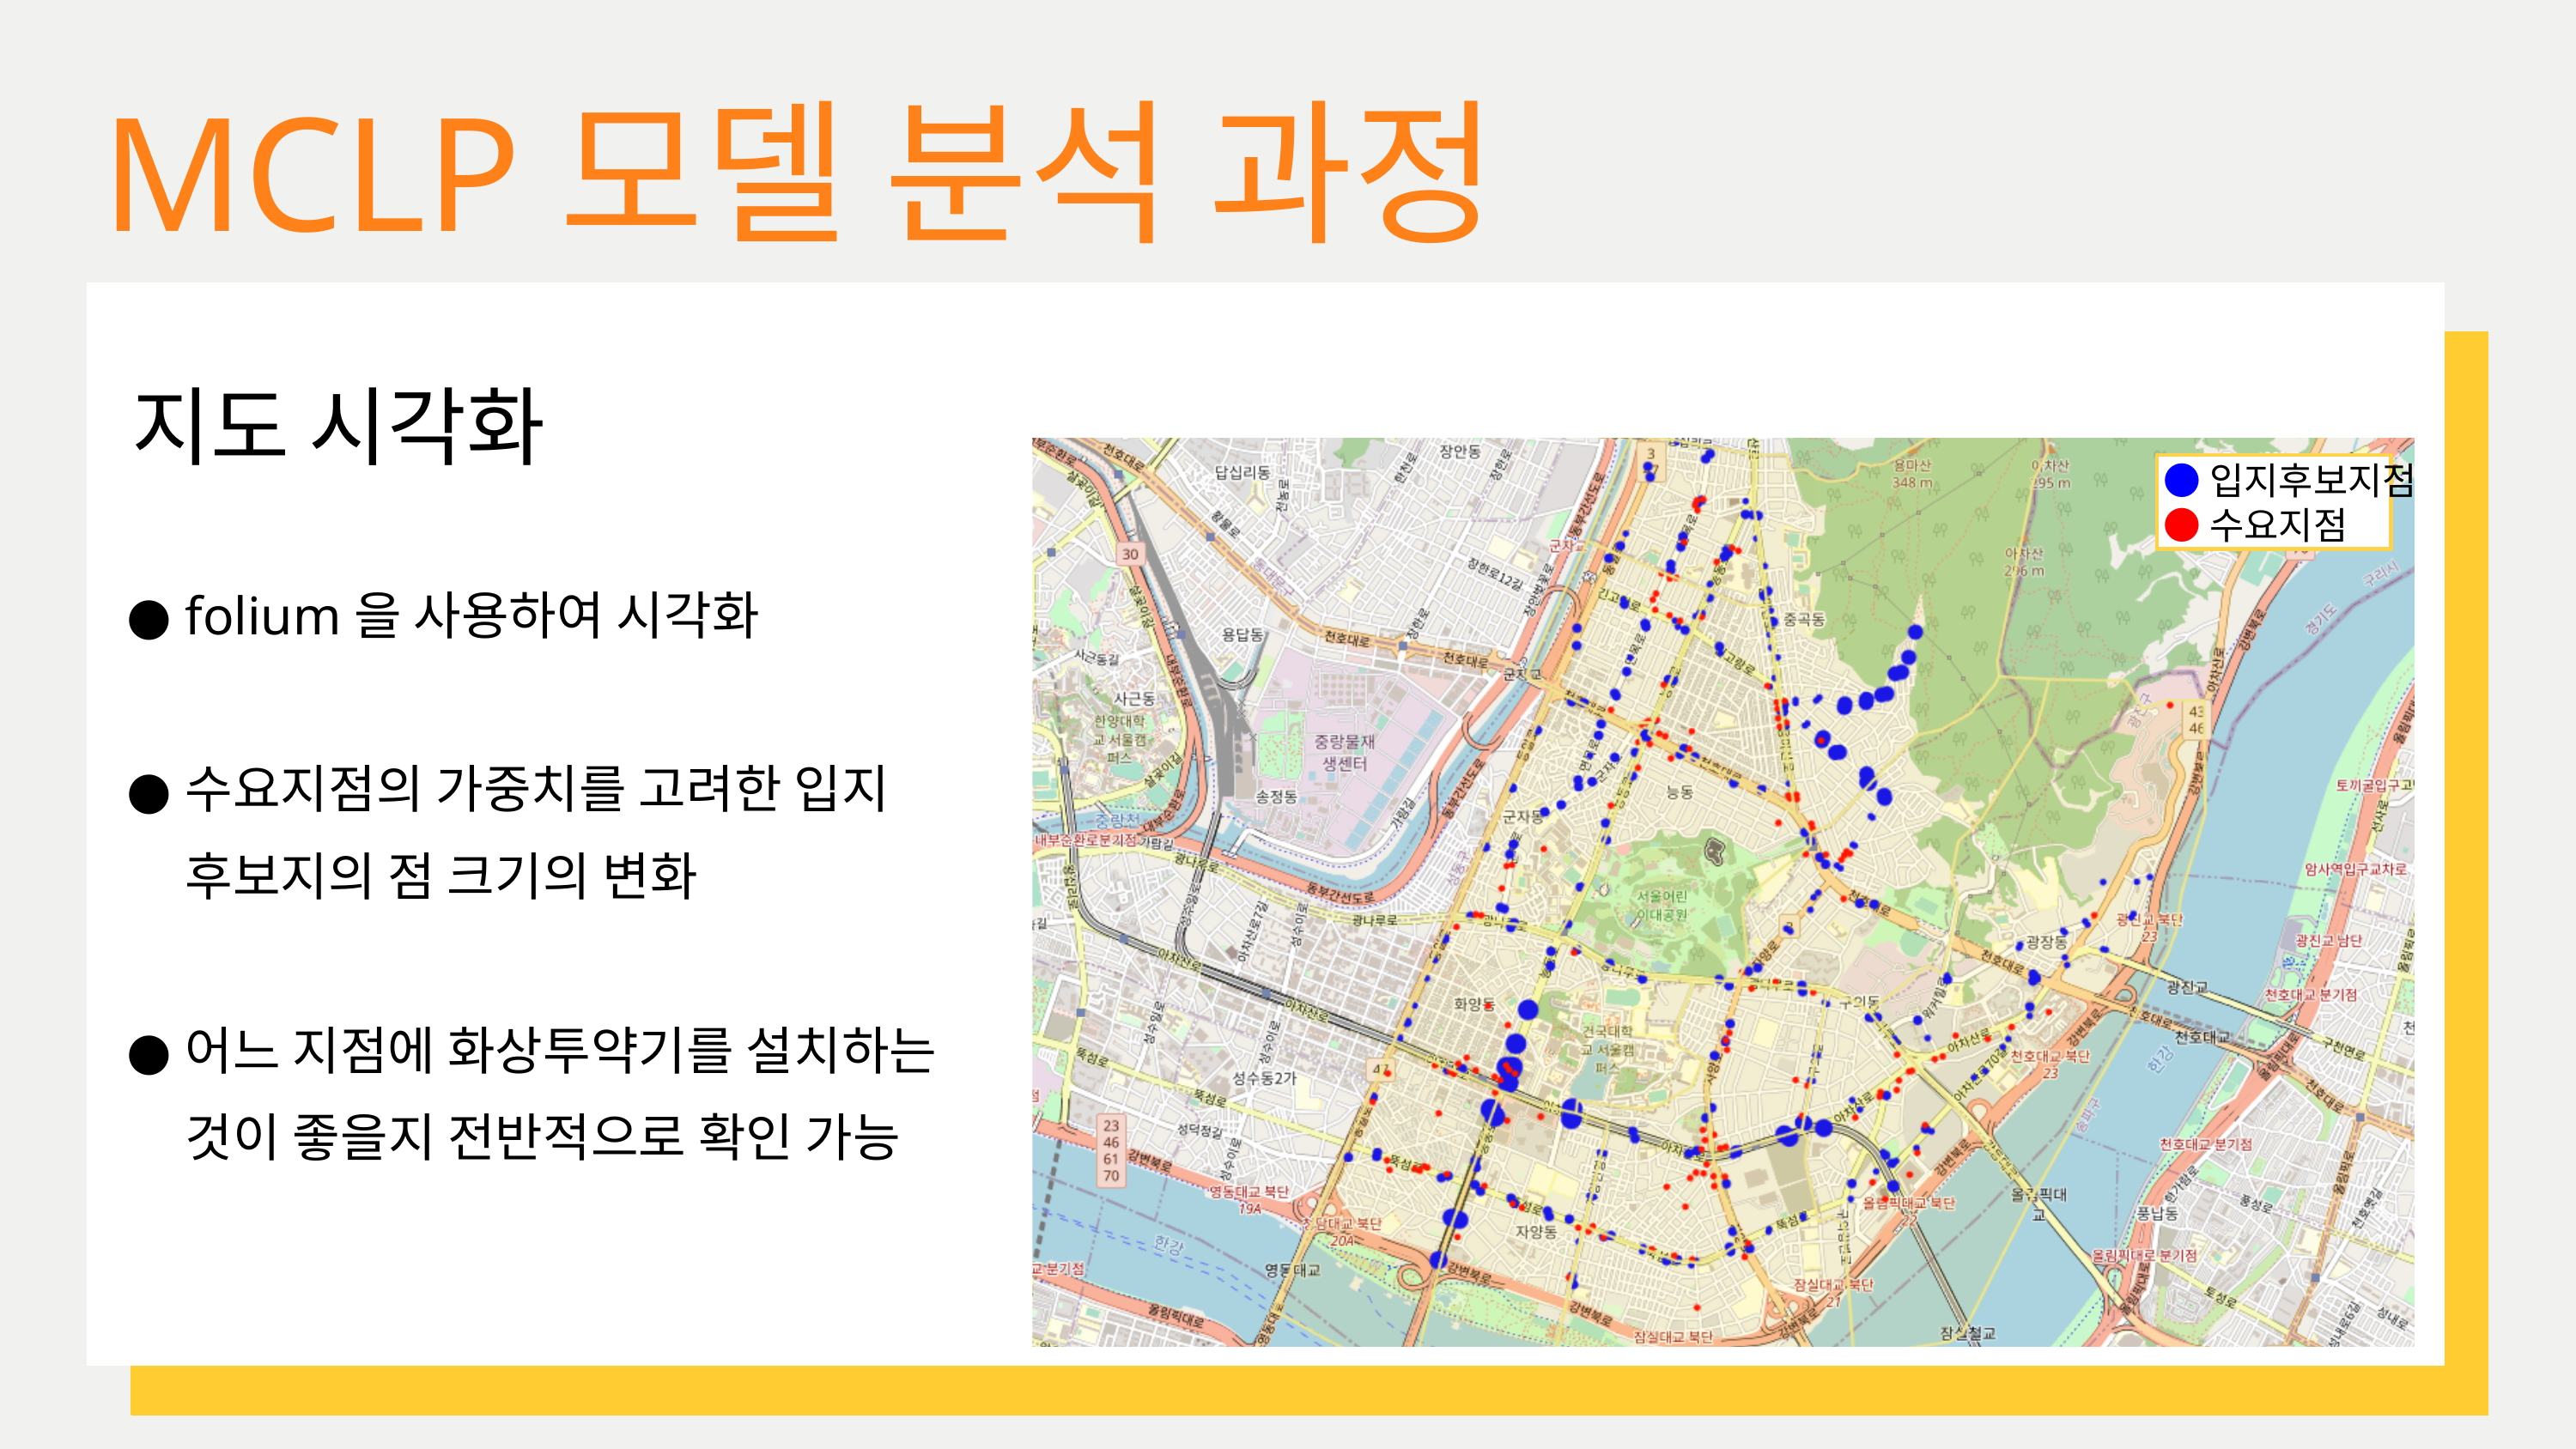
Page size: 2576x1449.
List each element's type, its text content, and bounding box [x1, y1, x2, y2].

text_box MCLP모델 분석 과정 [101, 36, 1534, 263]
text_box folium을 사용하여 시각화 수요지점의 가중치를 고려한 입지 후보지의 점 크기의 변화 어느 지점에 화상투약기를 설치하는 것이 좋을지 전반적으로 확인 가능 [120, 557, 993, 1167]
text_box [87, 282, 2445, 1366]
text_box ●입지후보지점 ●수요지점 [2420, 444, 2576, 561]
picture [1032, 437, 2415, 1348]
text_box 지도 시각화 [131, 331, 1312, 476]
text_box [2445, 331, 2488, 444]
text_box [131, 561, 2488, 1415]
